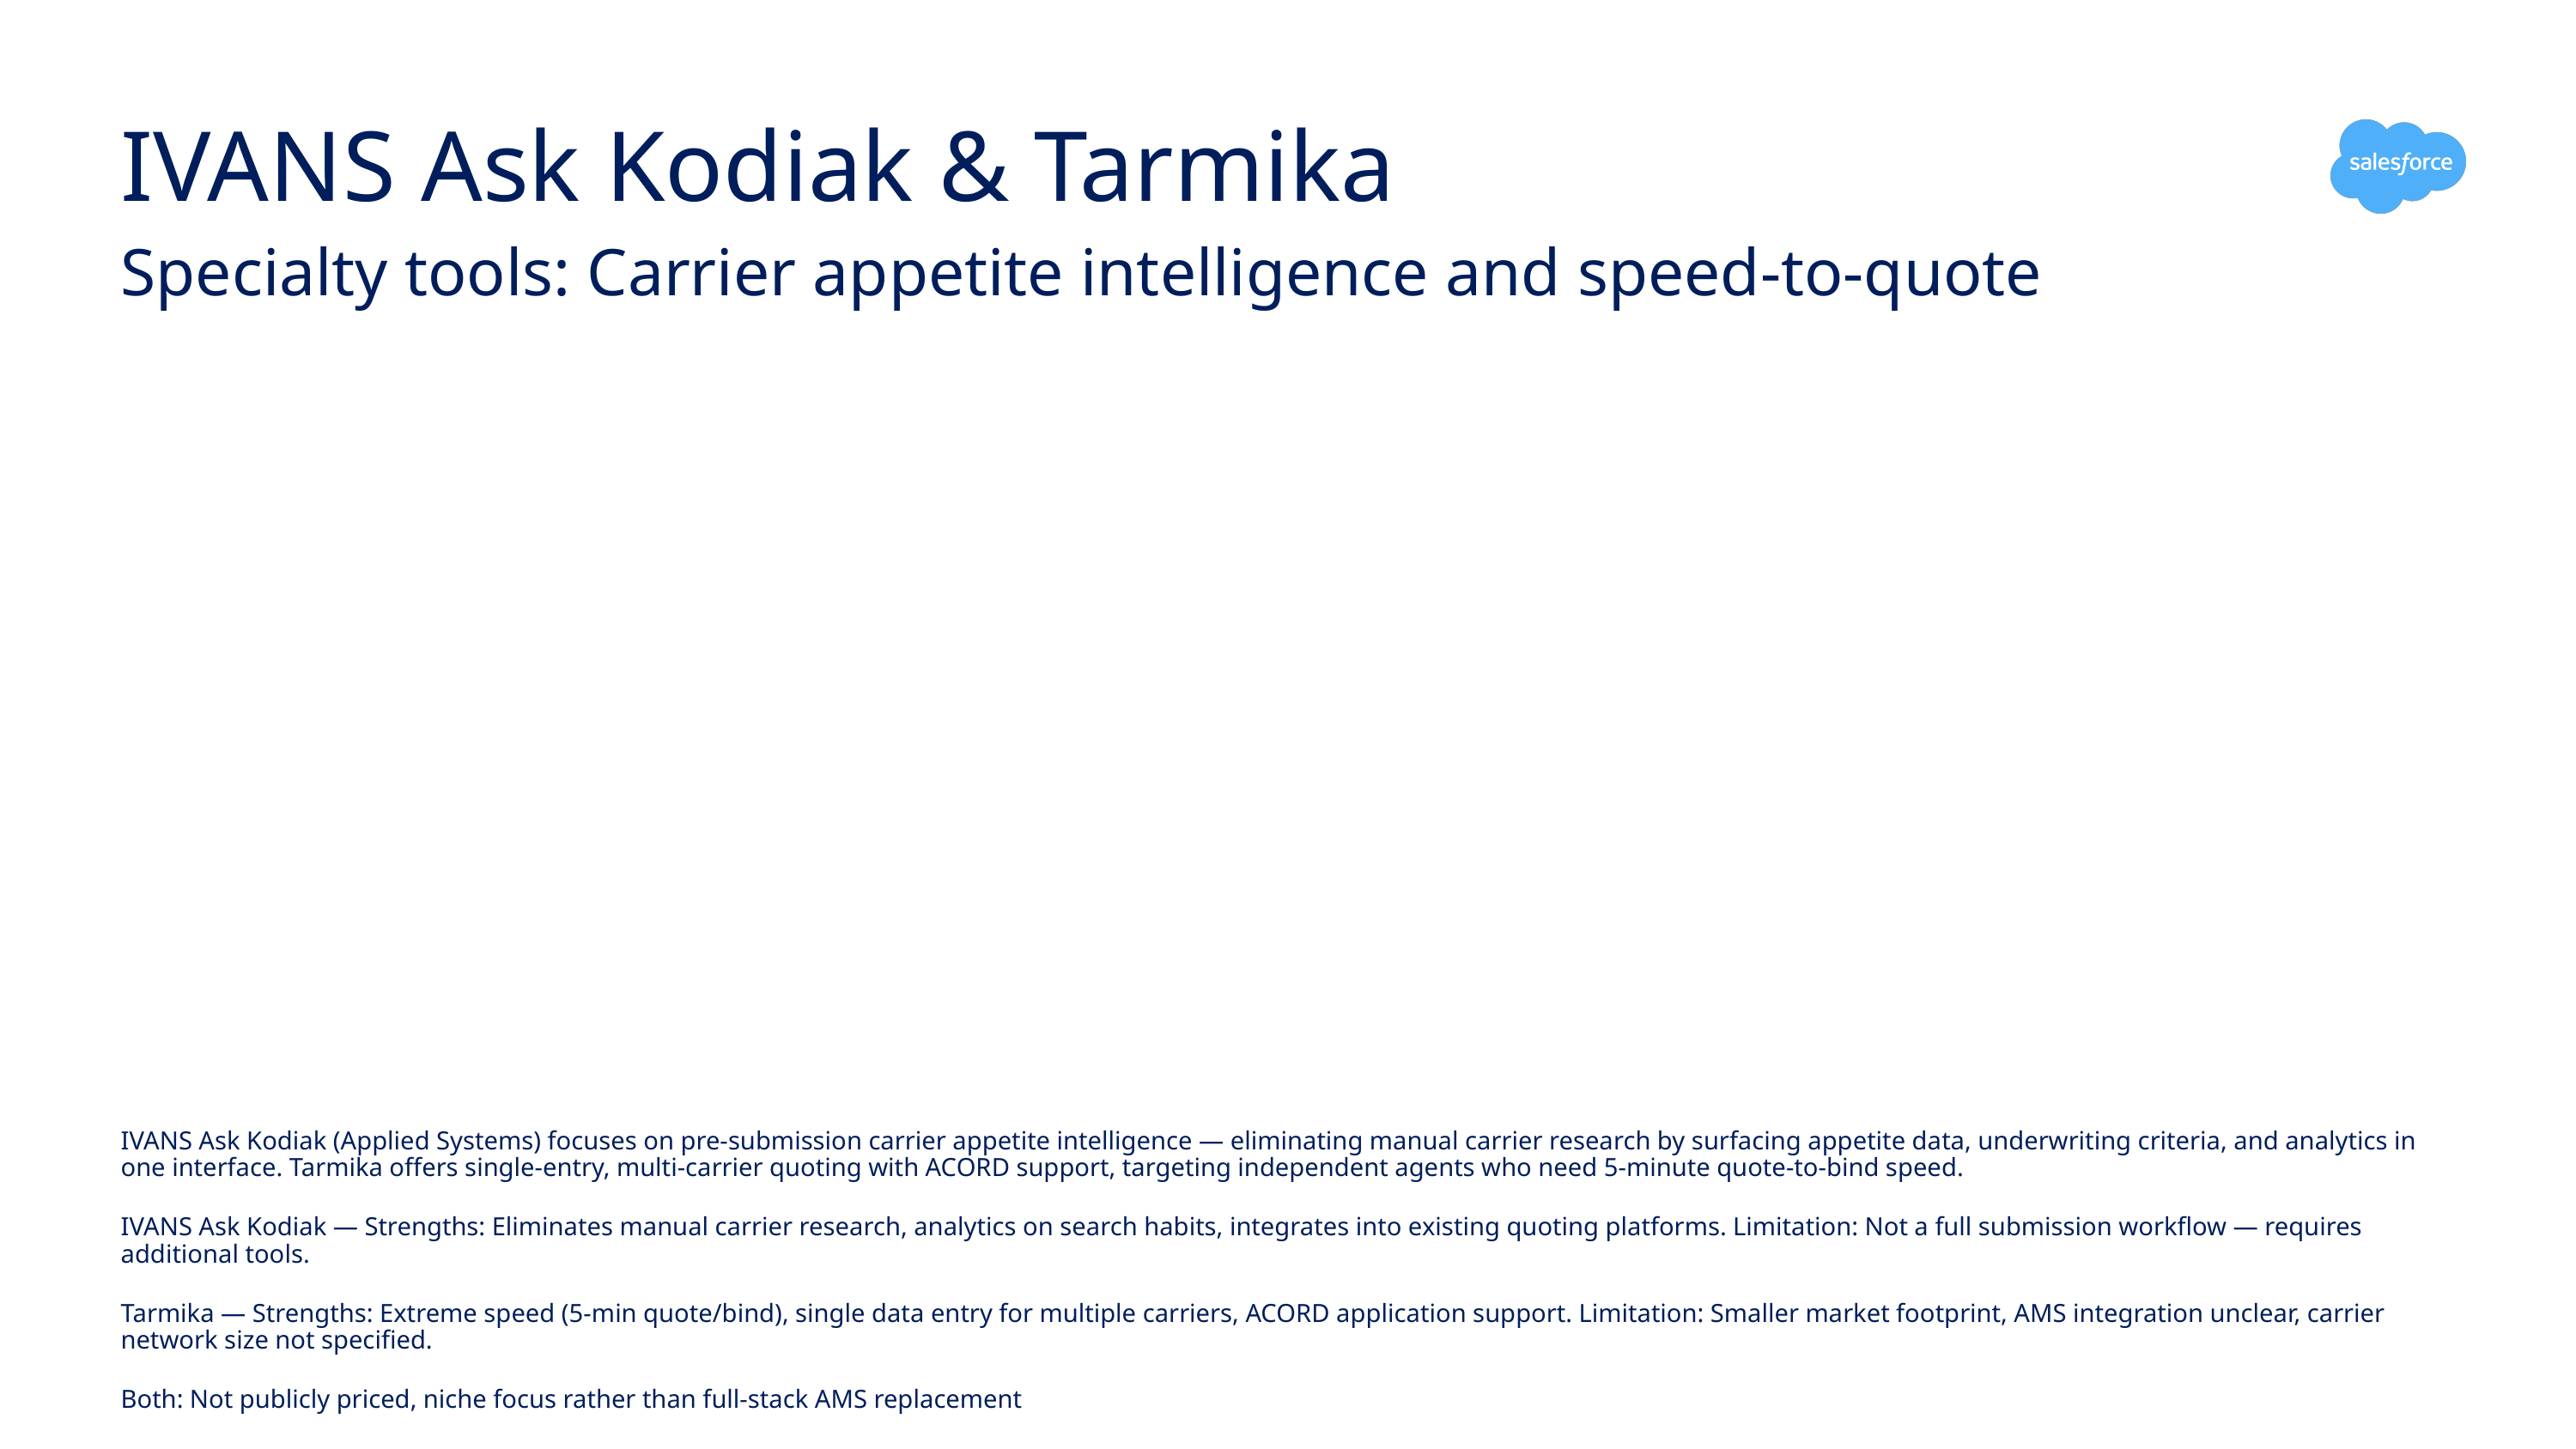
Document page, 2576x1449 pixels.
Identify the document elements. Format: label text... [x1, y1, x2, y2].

title IVANS Ask Kodiak & Tarmika [120, 118, 2254, 239]
picture [2330, 119, 2466, 214]
list [120, 396, 2456, 1288]
list IVANS Ask Kodiak (Applied Systems) focuses on pre-submission carrier appetite intelligence — eliminating manual carrier research by surfacing appetite data, underwriting criteria, and analytics in one interface. Tarmika offers single-entry, multi-carrier quoting with ACORD support, targeting independent agents who need 5-minute quote-to-bind speed. IVANS Ask Kodiak — Strengths: Eliminates manual carrier research, analytics on search habits, integrates into existing quoting platforms. Limitation: Not a full submission workflow — requires additional tools. Tarmika — Strengths: Extreme speed (5-min quote/bind), single data entry for multiple carriers, ACORD application support. Limitation: Smaller market footprint, AMS integration unclear, carrier network size not specified. Both: Not publicly priced, niche focus rather than full-stack AMS replacement [120, 1353, 2456, 1414]
subtitle Specialty tools: Carrier appetite intelligence and speed-to-quote [120, 239, 2254, 348]
